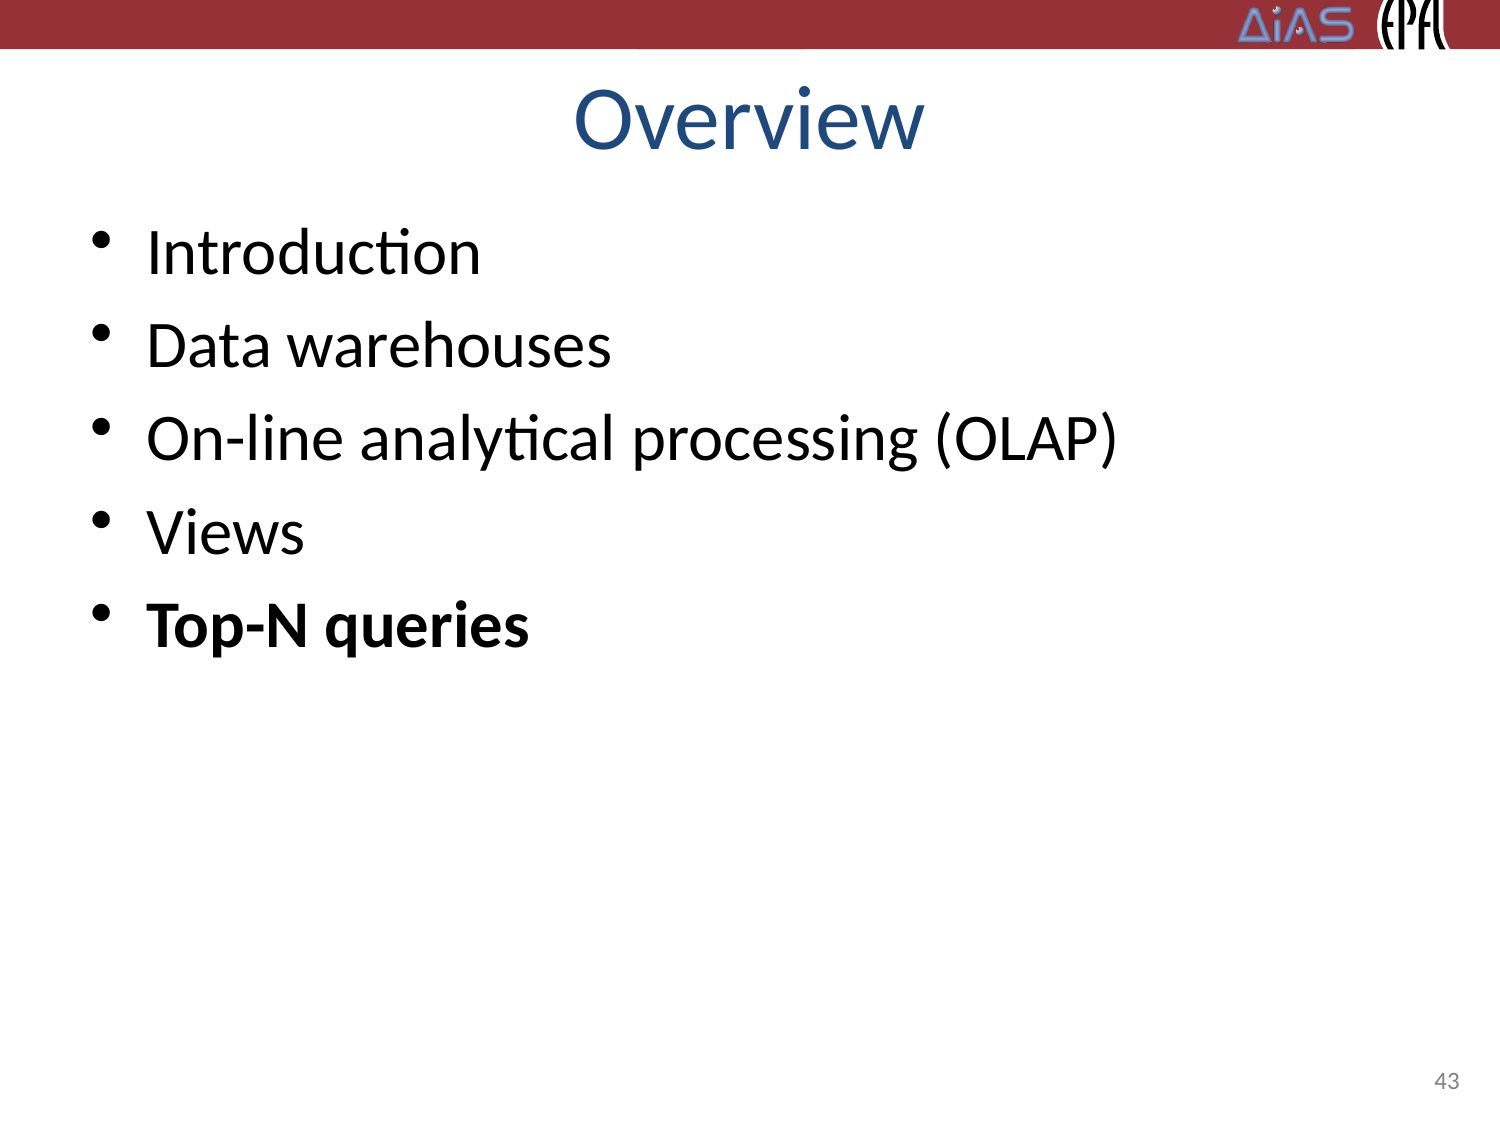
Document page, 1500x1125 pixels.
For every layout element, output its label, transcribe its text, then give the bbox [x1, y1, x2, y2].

title Overview [74, 44, 1426, 176]
picture [1234, 3, 1357, 44]
slide_number 43 [1074, 1024, 1476, 1103]
list Introduction Data warehouses On-line analytical processing (OLAP) Views Top-N queries [74, 199, 1426, 1006]
